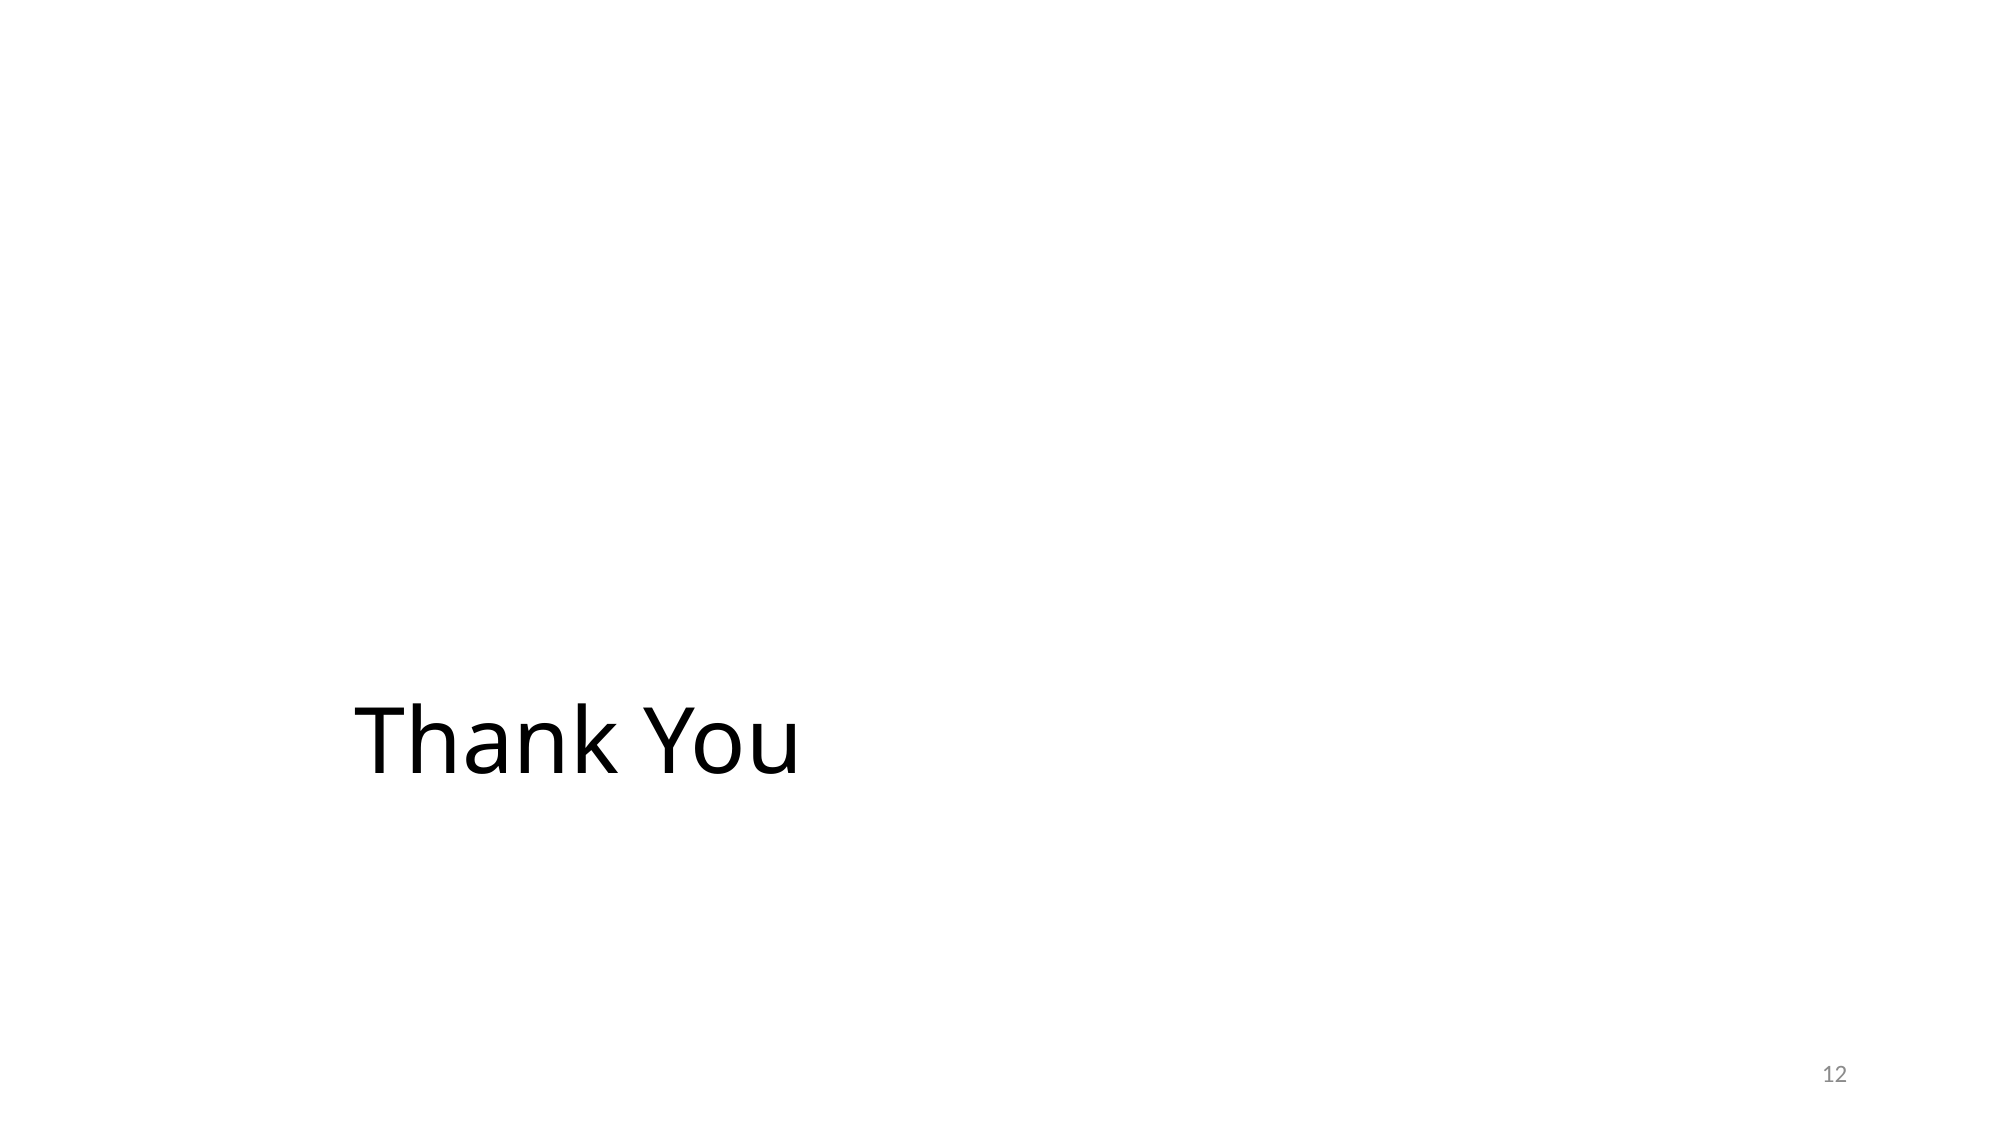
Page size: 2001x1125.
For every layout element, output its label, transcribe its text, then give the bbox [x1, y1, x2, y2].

slide_number 12 [1412, 1042, 1863, 1103]
title Thank You [339, 634, 2000, 853]
